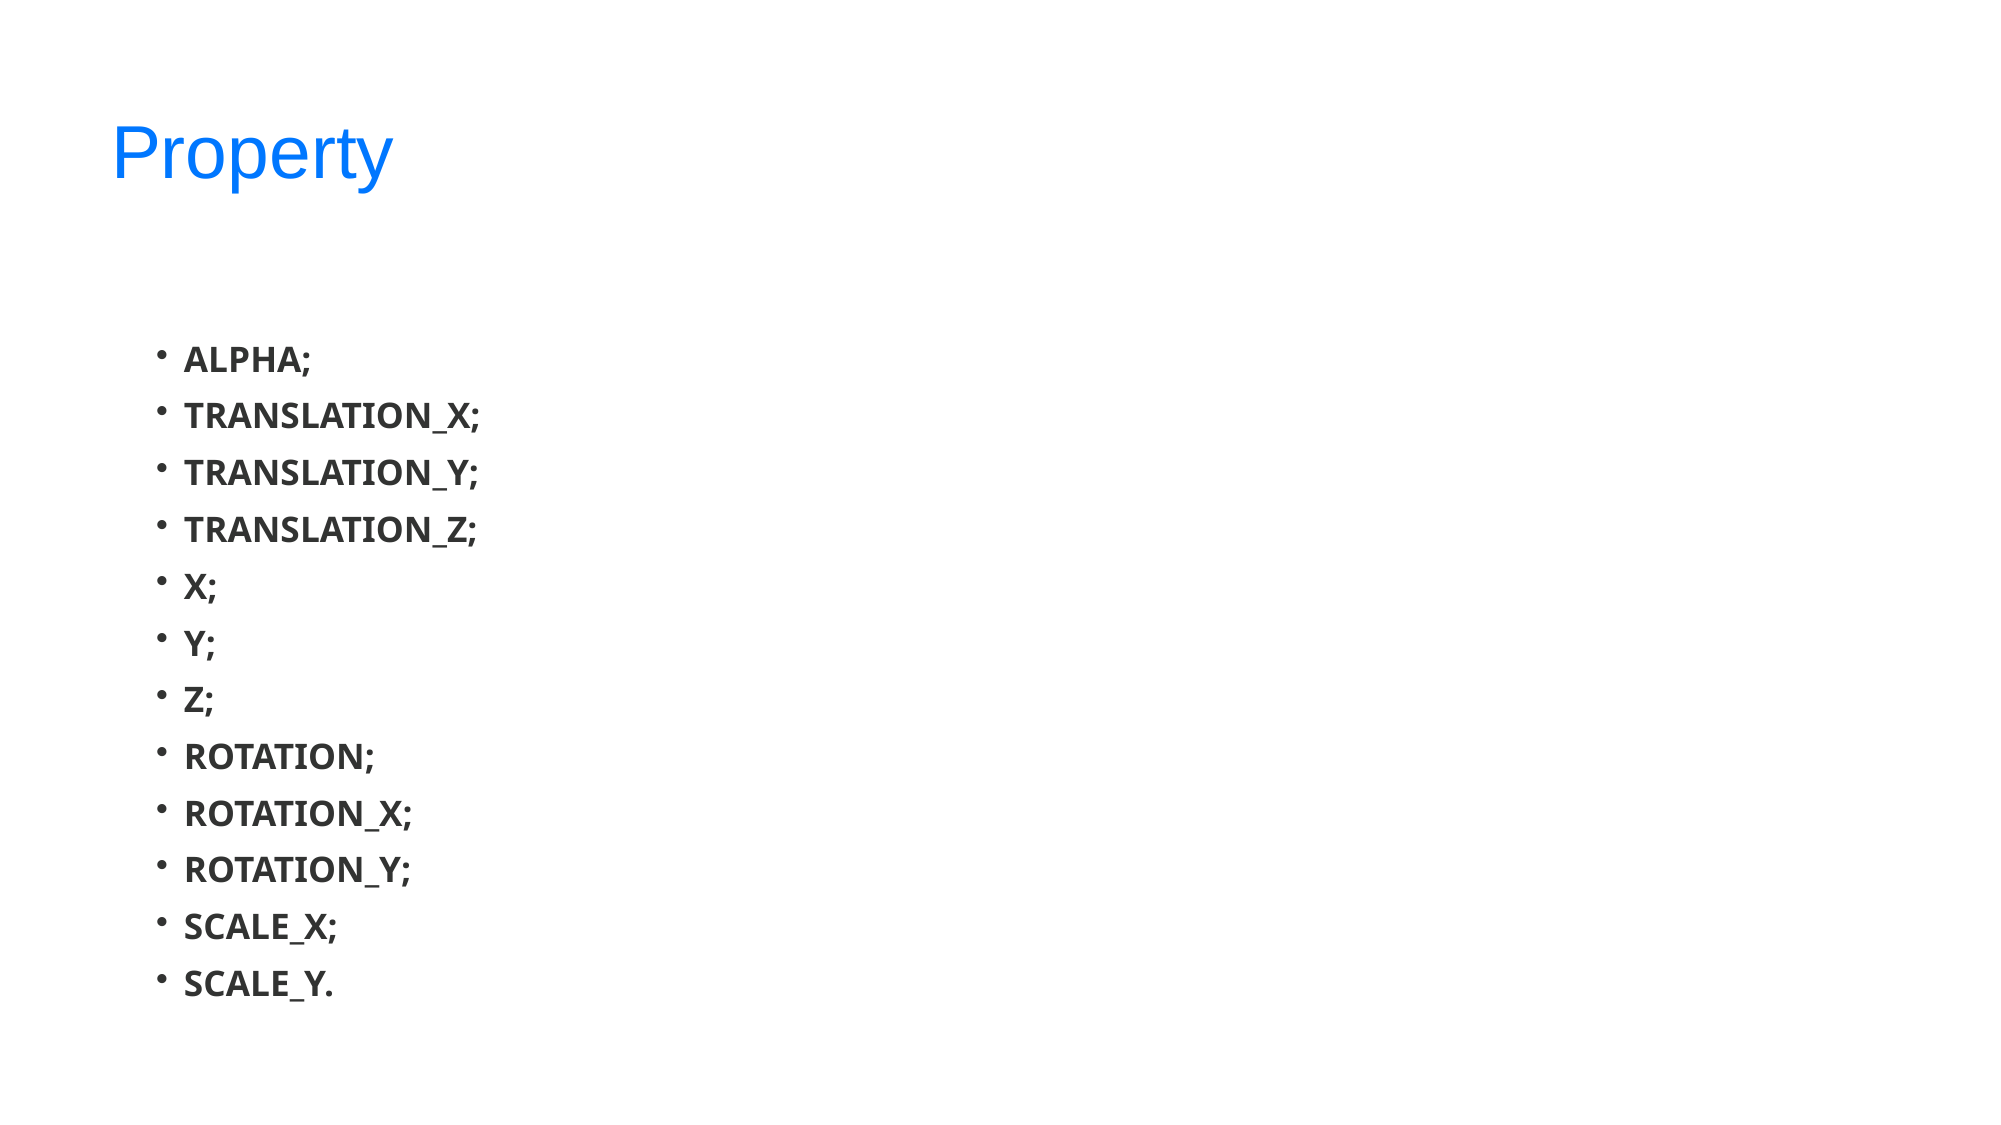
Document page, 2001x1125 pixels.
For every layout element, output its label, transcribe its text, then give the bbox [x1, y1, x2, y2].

title Property [110, 113, 1893, 220]
list ALPHA; TRANSLATION_X; TRANSLATION_Y; TRANSLATION_Z; X; Y; Z; ROTATION; ROTATION_X; ROTATION_Y; SCALE_X; SCALE_Y. [148, 333, 1964, 1057]
